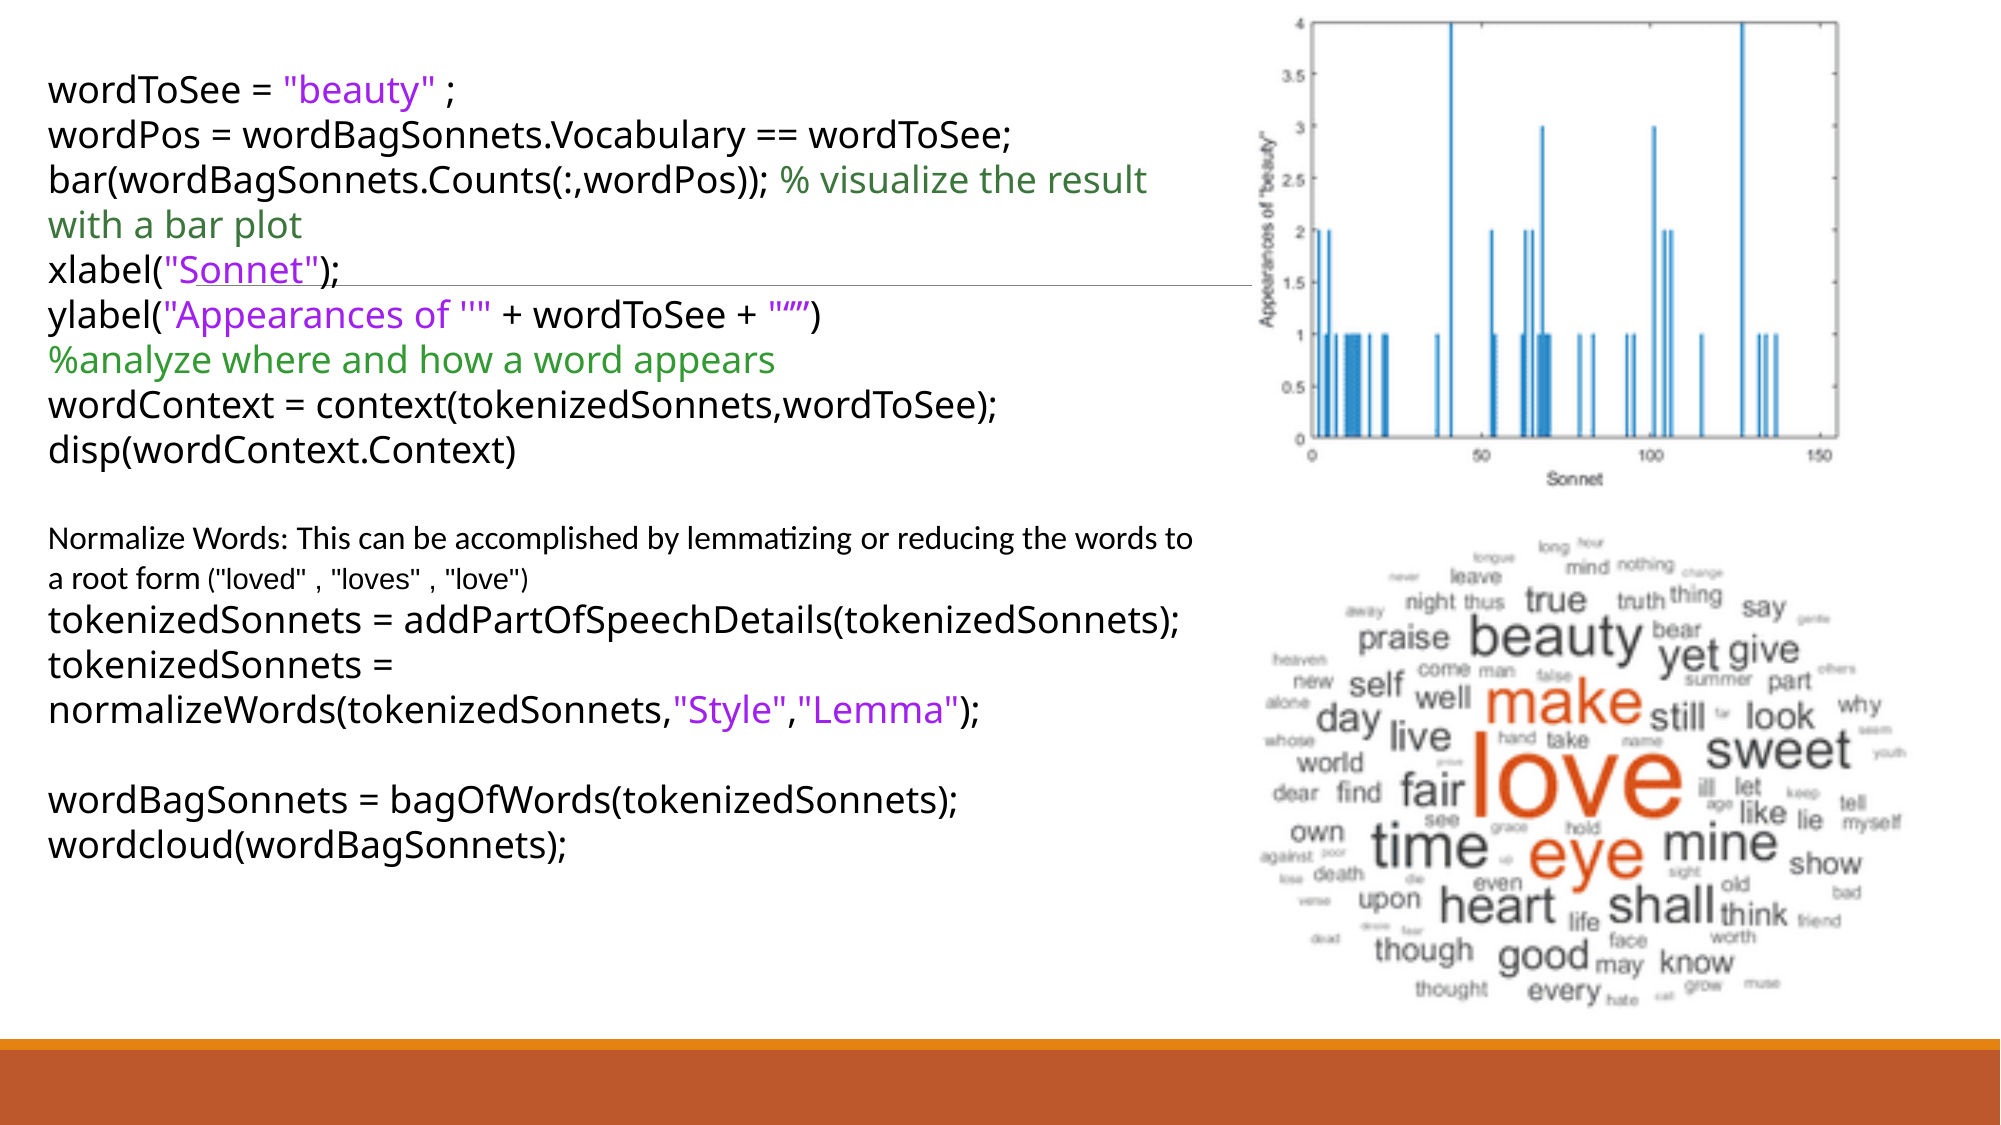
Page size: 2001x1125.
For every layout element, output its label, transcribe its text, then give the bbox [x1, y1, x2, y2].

picture [1251, 15, 1856, 490]
text_box wordToSee = "beauty" ; wordPos = wordBagSonnets.Vocabulary == wordToSee; bar(wordBagSonnets.Counts(:,wordPos)); % visualize the result with a bar plot xlabel("Sonnet"); ylabel("Appearances of ''" + wordToSee + "‘’”) %analyze where and how a word appears wordContext = context(tokenizedSonnets,wordToSee); disp(wordContext.Context) Normalize Words: This can be accomplished by lemmatizing or reducing the words to a root form ("loved" , "loves" , "love") tokenizedSonnets = addPartOfSpeechDetails(tokenizedSonnets); tokenizedSonnets = normalizeWords(tokenizedSonnets,"Style","Lemma"); wordBagSonnets = bagOfWords(tokenizedSonnets); wordcloud(wordBagSonnets); [33, 58, 1229, 964]
picture [1251, 522, 1915, 1020]
